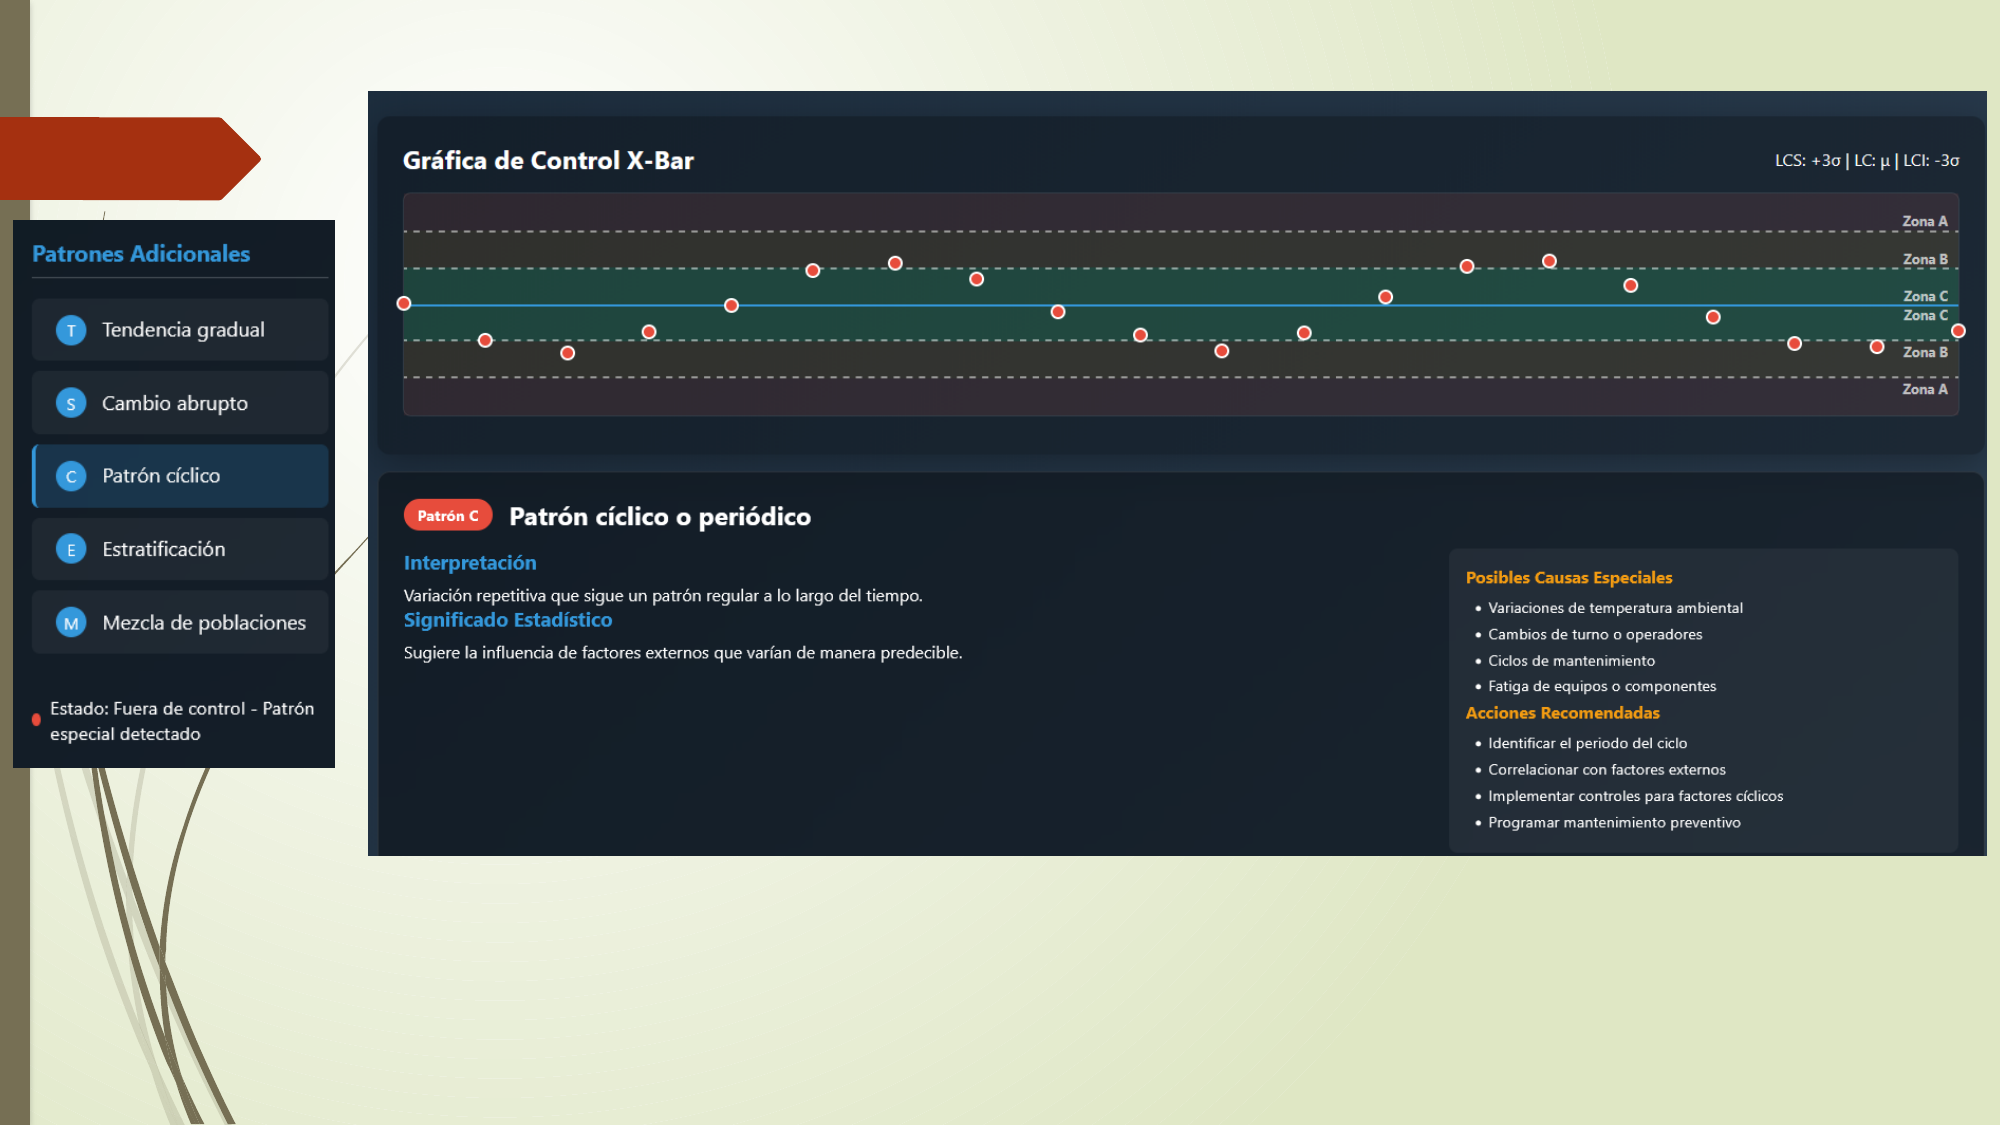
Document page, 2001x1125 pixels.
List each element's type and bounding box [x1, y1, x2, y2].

picture [368, 90, 1988, 857]
picture [12, 220, 335, 769]
